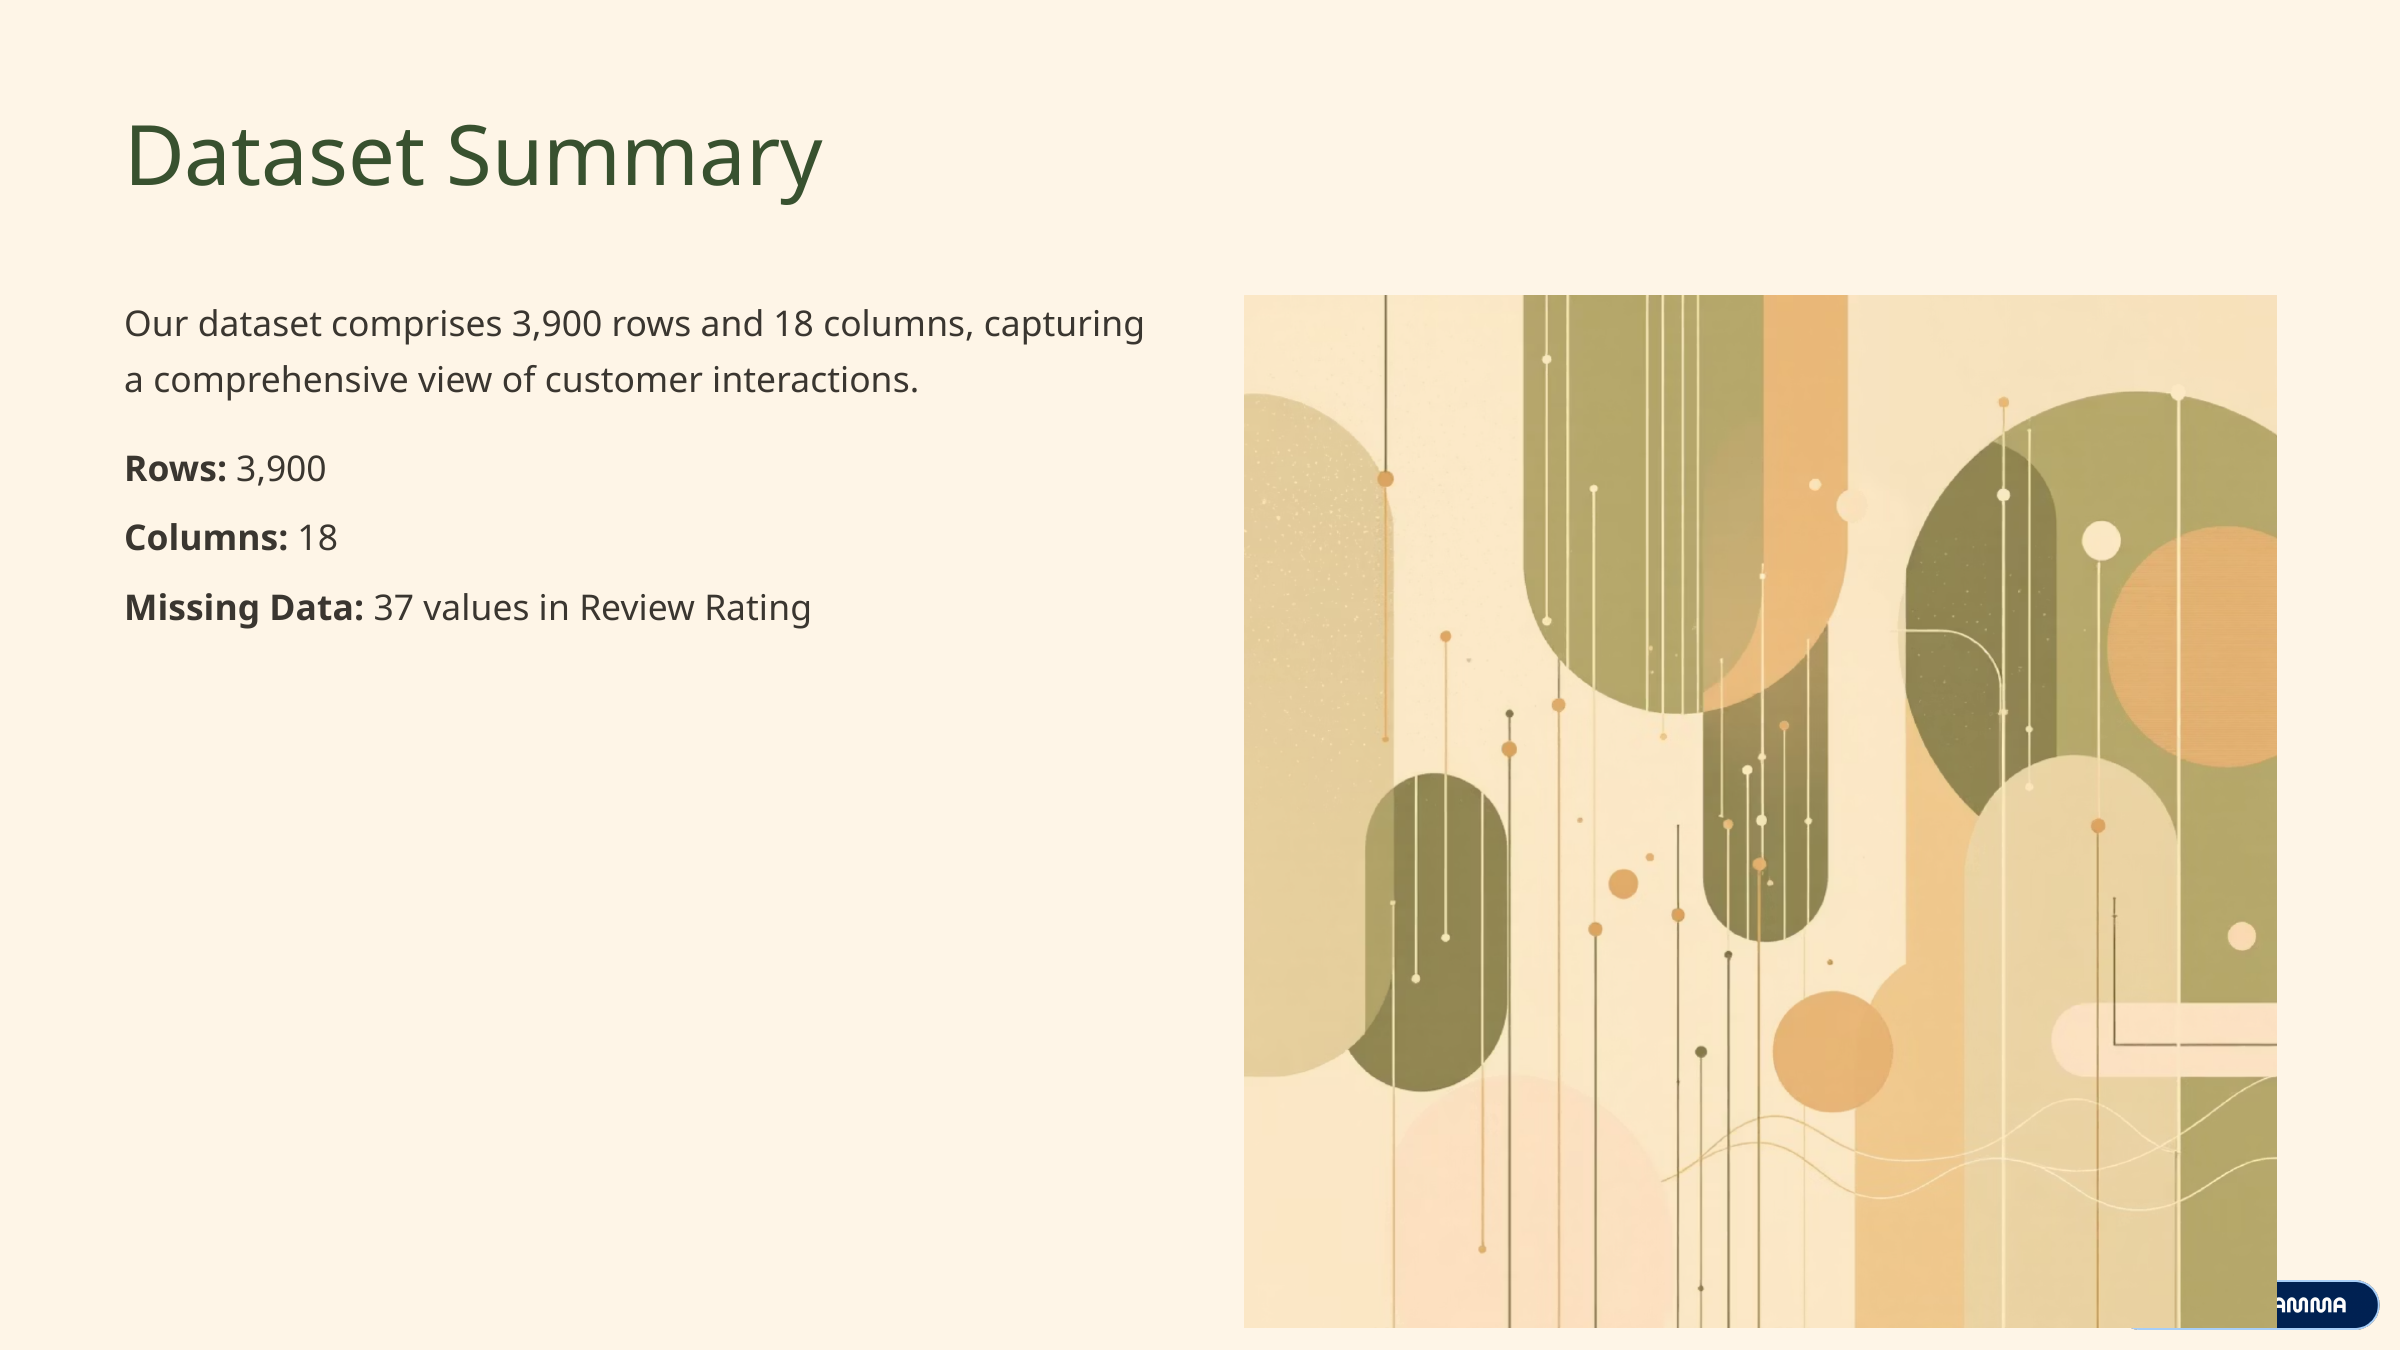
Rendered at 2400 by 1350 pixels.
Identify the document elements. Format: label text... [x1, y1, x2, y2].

text_box Rows: 3,900 [124, 432, 1157, 490]
text_box Columns: 18 [124, 501, 1157, 559]
text_box Dataset Summary [124, 97, 960, 202]
text_box Our dataset comprises 3,900 rows and 18 columns, capturing a comprehensive view of customer interactions. [124, 287, 1157, 401]
picture [1244, 295, 2389, 1339]
text_box Missing Data: 37 values in Review Rating [124, 570, 1157, 628]
